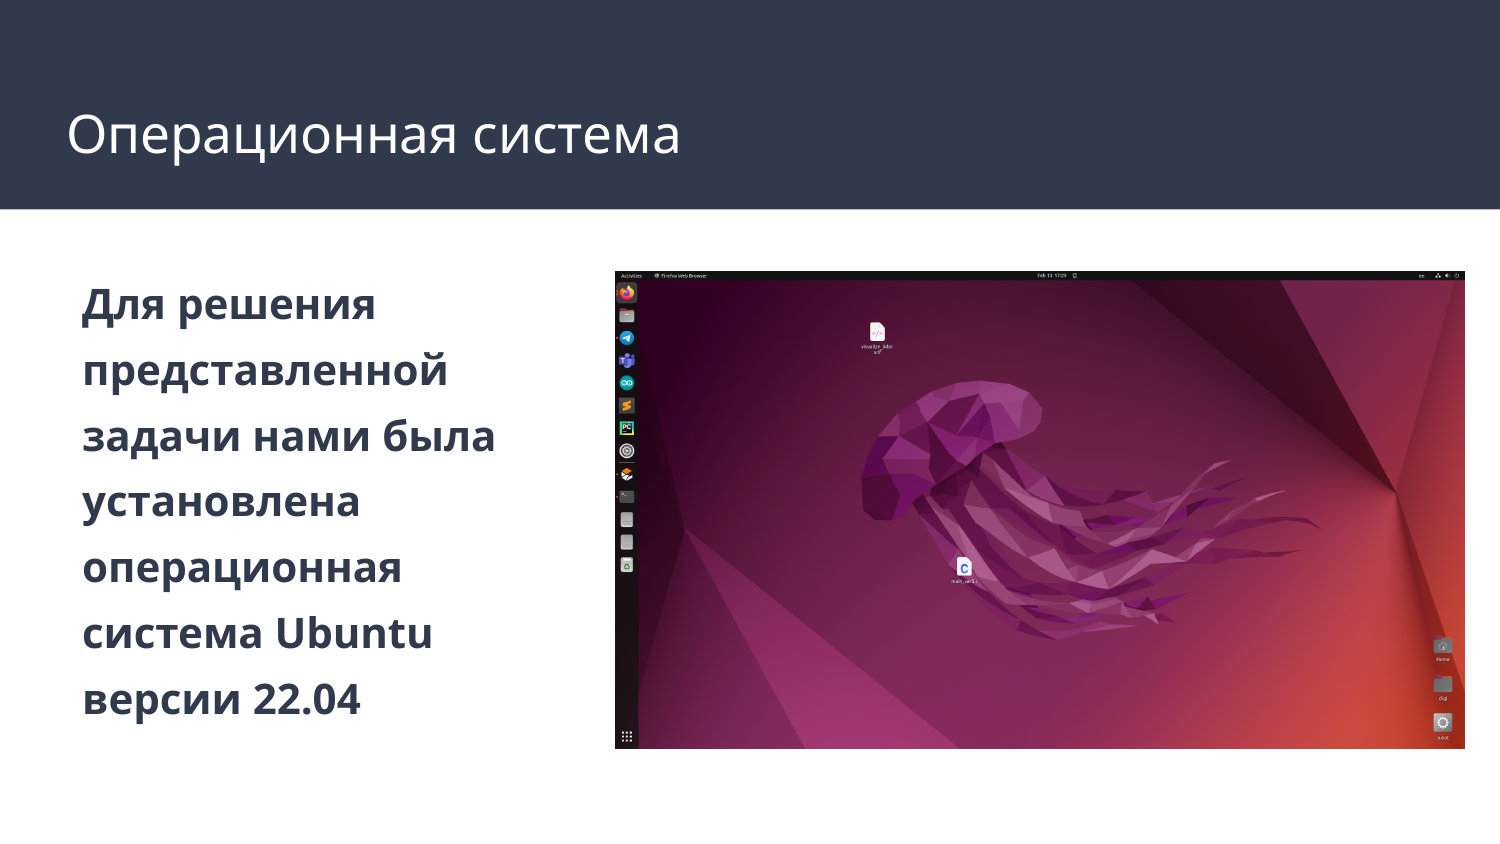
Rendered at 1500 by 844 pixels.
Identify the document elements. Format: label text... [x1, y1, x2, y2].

title Операционная система [51, 82, 1449, 185]
list Для решения представленной задачи нами была установлена операционная система Ubuntu версии 22.04 [67, 250, 602, 744]
picture [615, 270, 1465, 749]
